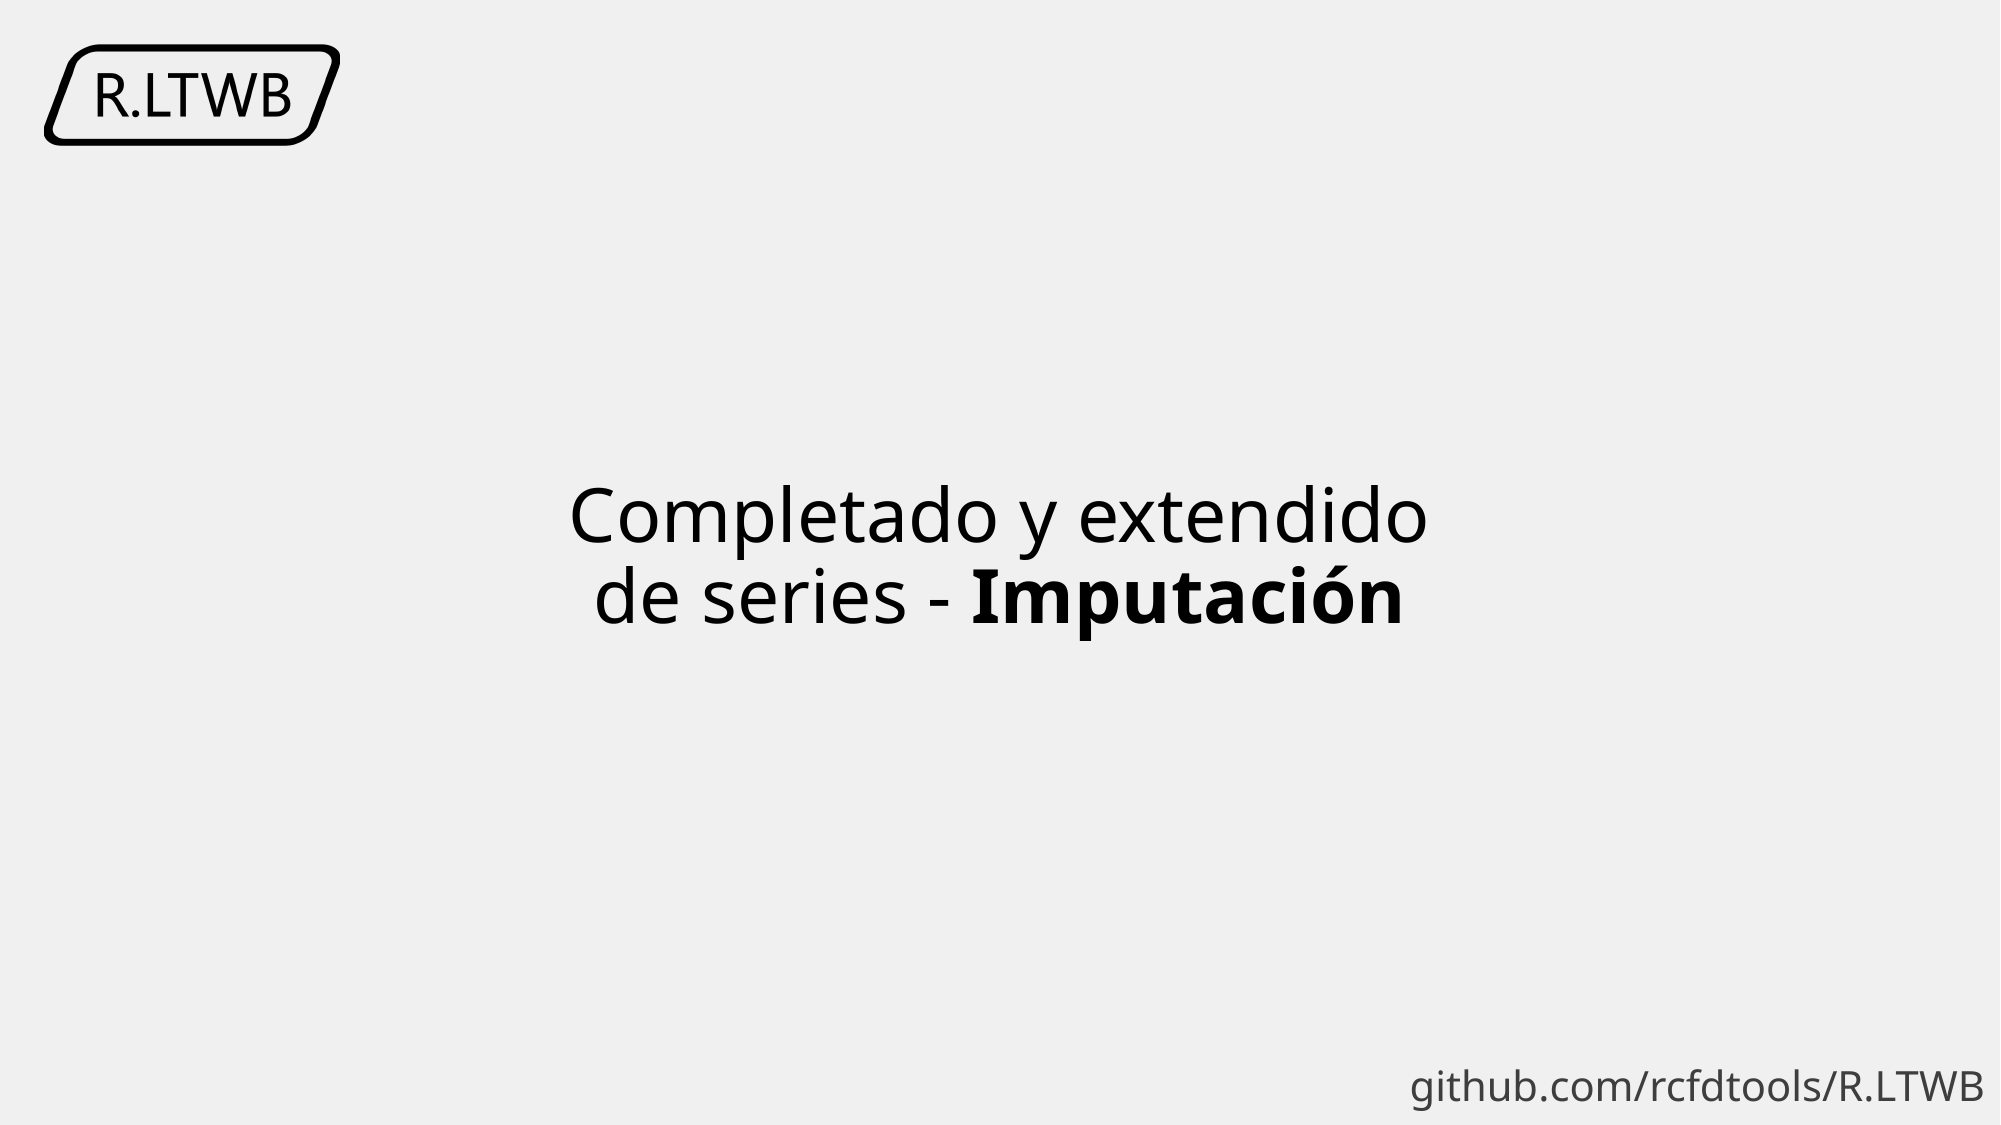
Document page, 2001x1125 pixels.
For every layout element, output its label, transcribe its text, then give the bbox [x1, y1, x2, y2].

text_box github.com/rcfdtools/R.LTWB [0, 1051, 2000, 1125]
title Completado y extendido de series - Imputación [528, 470, 1472, 655]
picture [44, 44, 340, 146]
